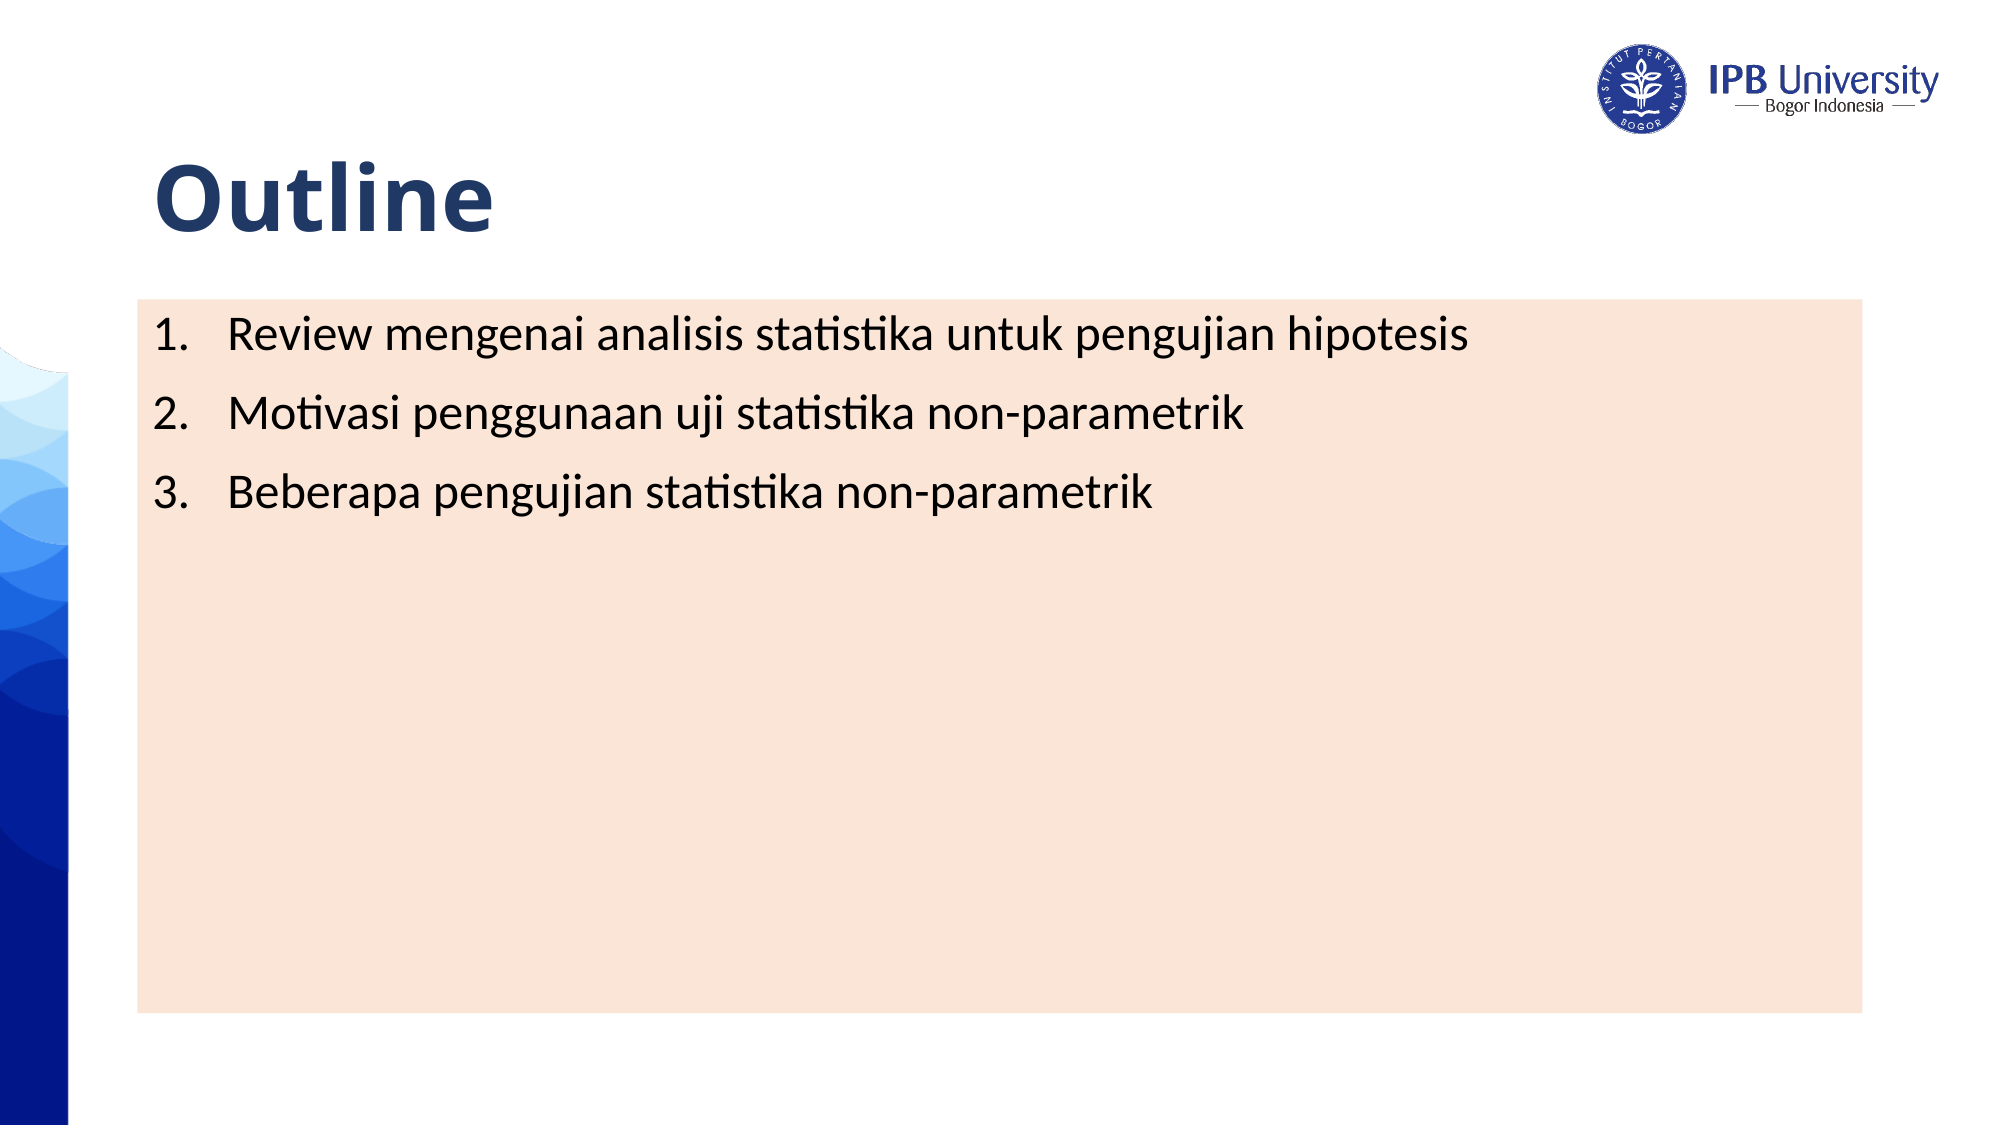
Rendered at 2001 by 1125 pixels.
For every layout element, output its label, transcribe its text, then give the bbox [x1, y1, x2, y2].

picture [1597, 44, 1939, 134]
list Review mengenai analisis statistika untuk pengujian hipotesis Motivasi penggunaan uji statistika non-parametrik Beberapa pengujian statistika non-parametrik [137, 299, 1863, 1014]
title Outline [137, 133, 1863, 271]
picture [0, 345, 69, 1125]
